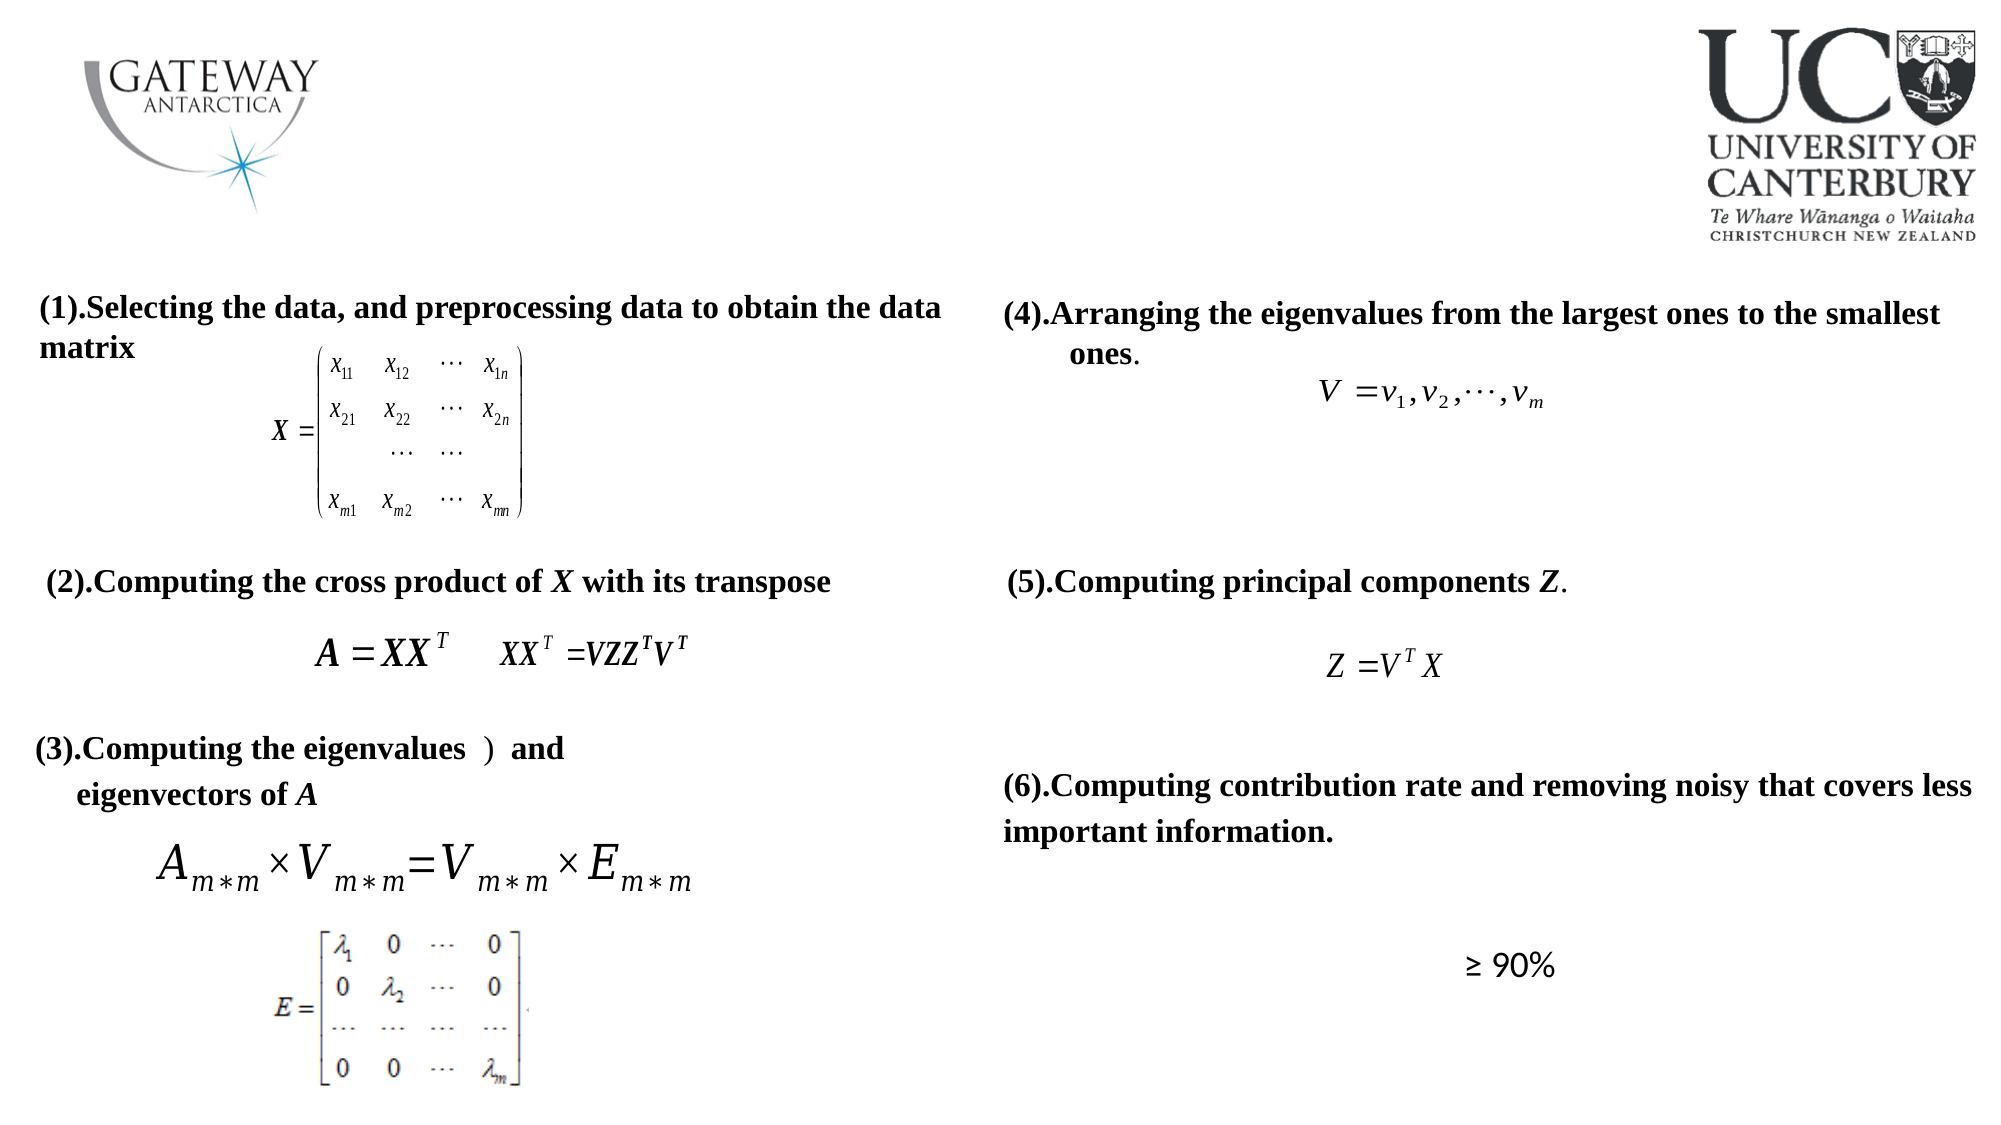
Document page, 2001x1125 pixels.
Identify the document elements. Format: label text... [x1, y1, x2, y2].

picture [0, 0, 407, 245]
text_box (4).Arranging the eigenvalues from the largest ones to the smallest ones. [988, 278, 1989, 379]
picture [308, 621, 455, 674]
picture [266, 338, 529, 526]
text_box (2).Computing the cross product of X with its transpose [31, 552, 847, 607]
picture [265, 914, 529, 1110]
text_box (6).Computing contribution rate and removing noisy that covers less important information. [988, 750, 1989, 857]
picture [1315, 368, 1549, 417]
text_box (1).Selecting the data, and preprocessing data to obtain the data matrix [24, 277, 1025, 373]
picture [1698, 27, 1978, 242]
picture [493, 626, 695, 674]
text_box (5).Computing principal components Z. [992, 552, 1584, 607]
picture [1320, 639, 1451, 687]
